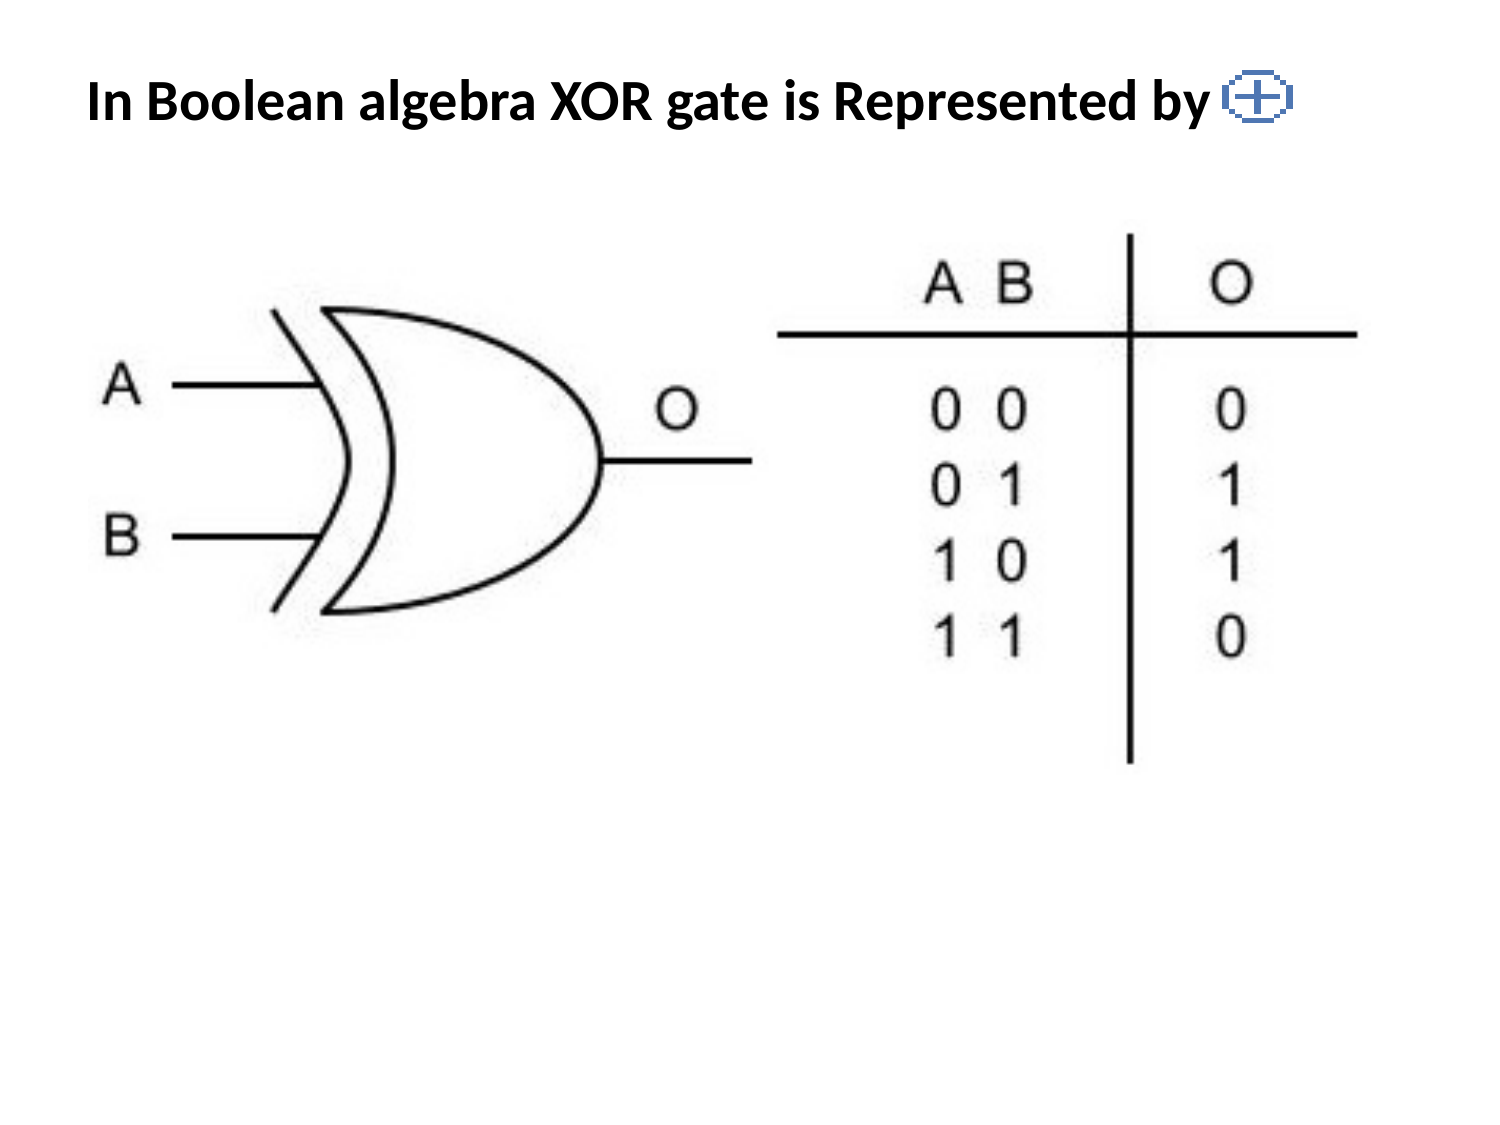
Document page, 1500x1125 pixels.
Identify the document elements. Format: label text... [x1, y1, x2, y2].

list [1210, 42, 1306, 138]
picture [88, 219, 1371, 788]
text_box In Boolean algebra XOR gate is Represented by [72, 54, 1205, 140]
